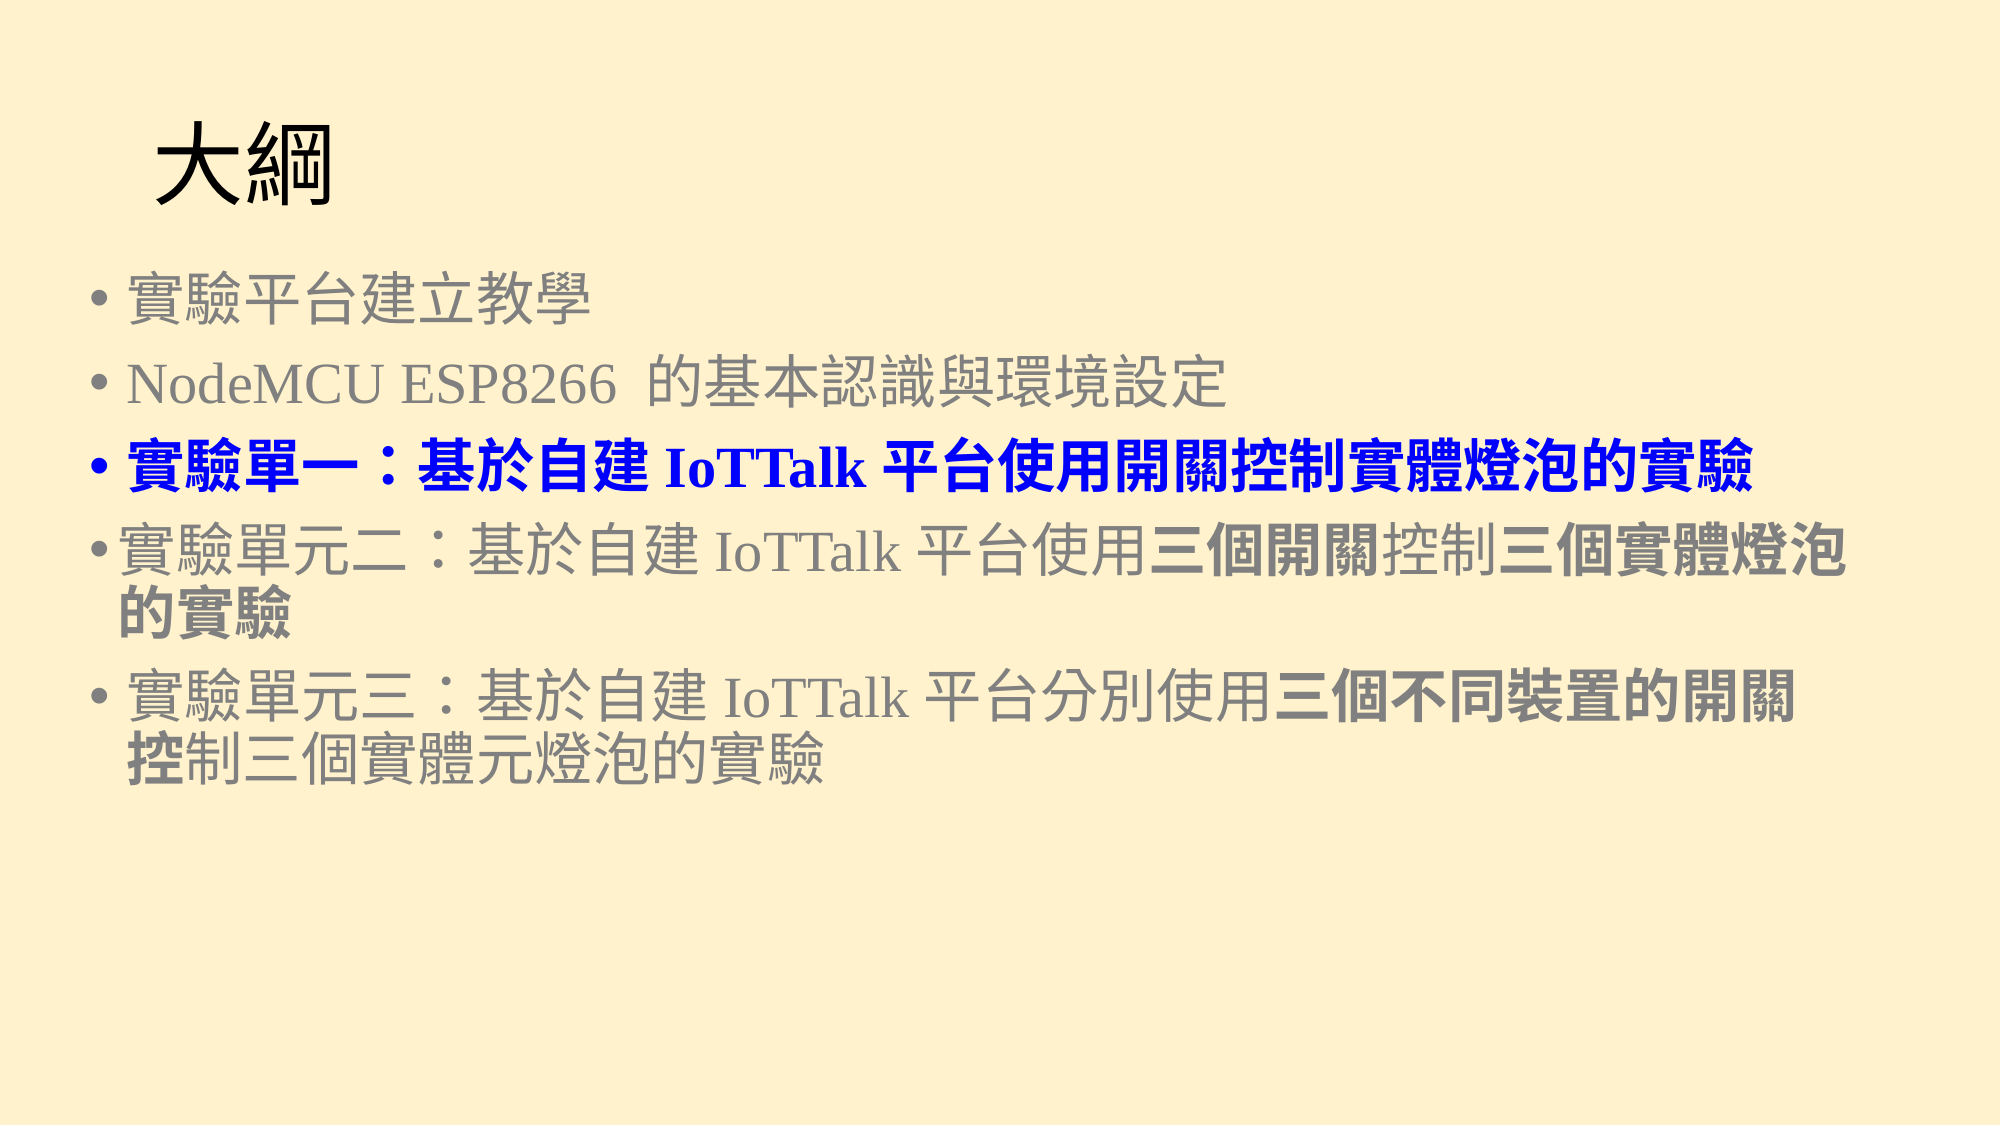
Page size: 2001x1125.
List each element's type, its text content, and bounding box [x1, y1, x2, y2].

title 大綱 [137, 59, 1863, 262]
list 實驗平台建立教學 NodeMCU ESP8266 的基本認識與環境設定 實驗單一：基於自建IoTTalk平台使用開關控制實體燈泡的實驗 實驗單元二：基於自建IoTTalk平台使用三個開關控制三個實體燈泡的實驗 實驗單元三：基於自建IoTTalk平台分別使用三個不同裝置的開關控制三個實體元燈泡的實驗 [74, 262, 1863, 978]
